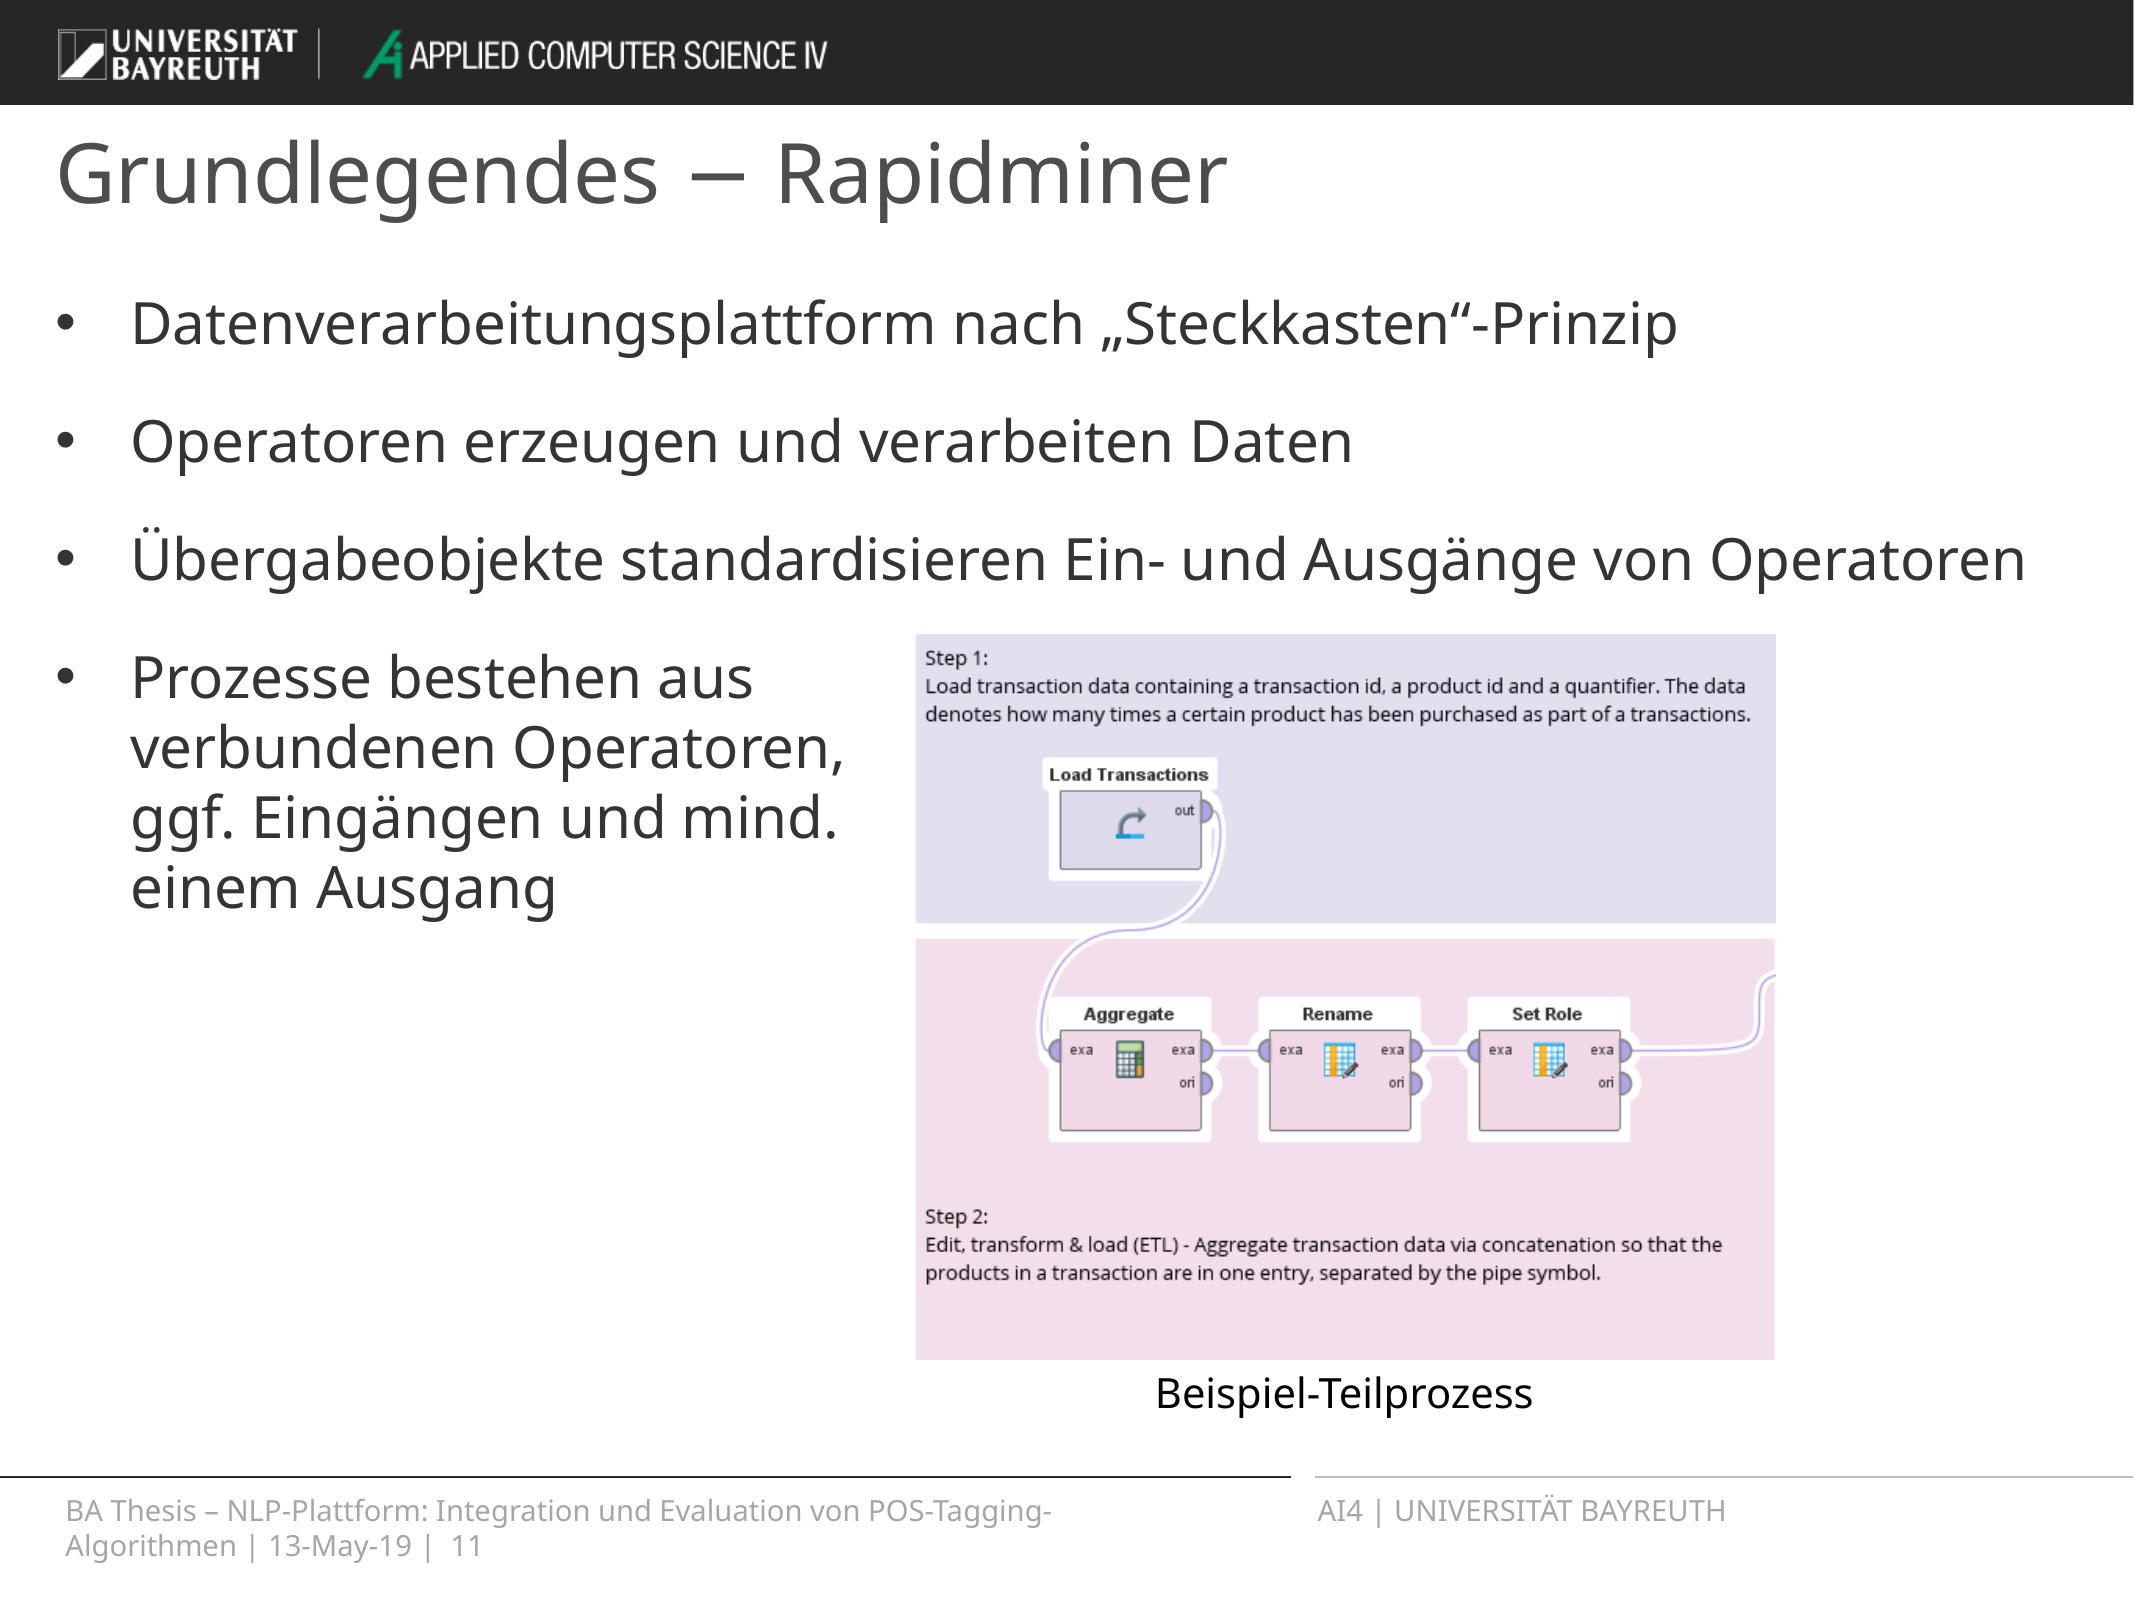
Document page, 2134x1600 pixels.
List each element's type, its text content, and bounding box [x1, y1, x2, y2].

picture [58, 28, 335, 80]
picture [357, 27, 831, 82]
list Datenverarbeitungsplattform nach „Steckkasten“-Prinzip Operatoren erzeugen und verarbeiten Daten Übergabeobjekte standardisieren Ein- und Ausgänge von Operatoren Prozesse bestehen aus verbundenen Operatoren, ggf. Eingängen und mind. einem Ausgang [49, 280, 2036, 1427]
picture [912, 634, 1776, 1360]
title Grundlegendes − Rapidminer [49, 107, 2040, 233]
text_box Beispiel-Teilprozess [1139, 1369, 1549, 1425]
